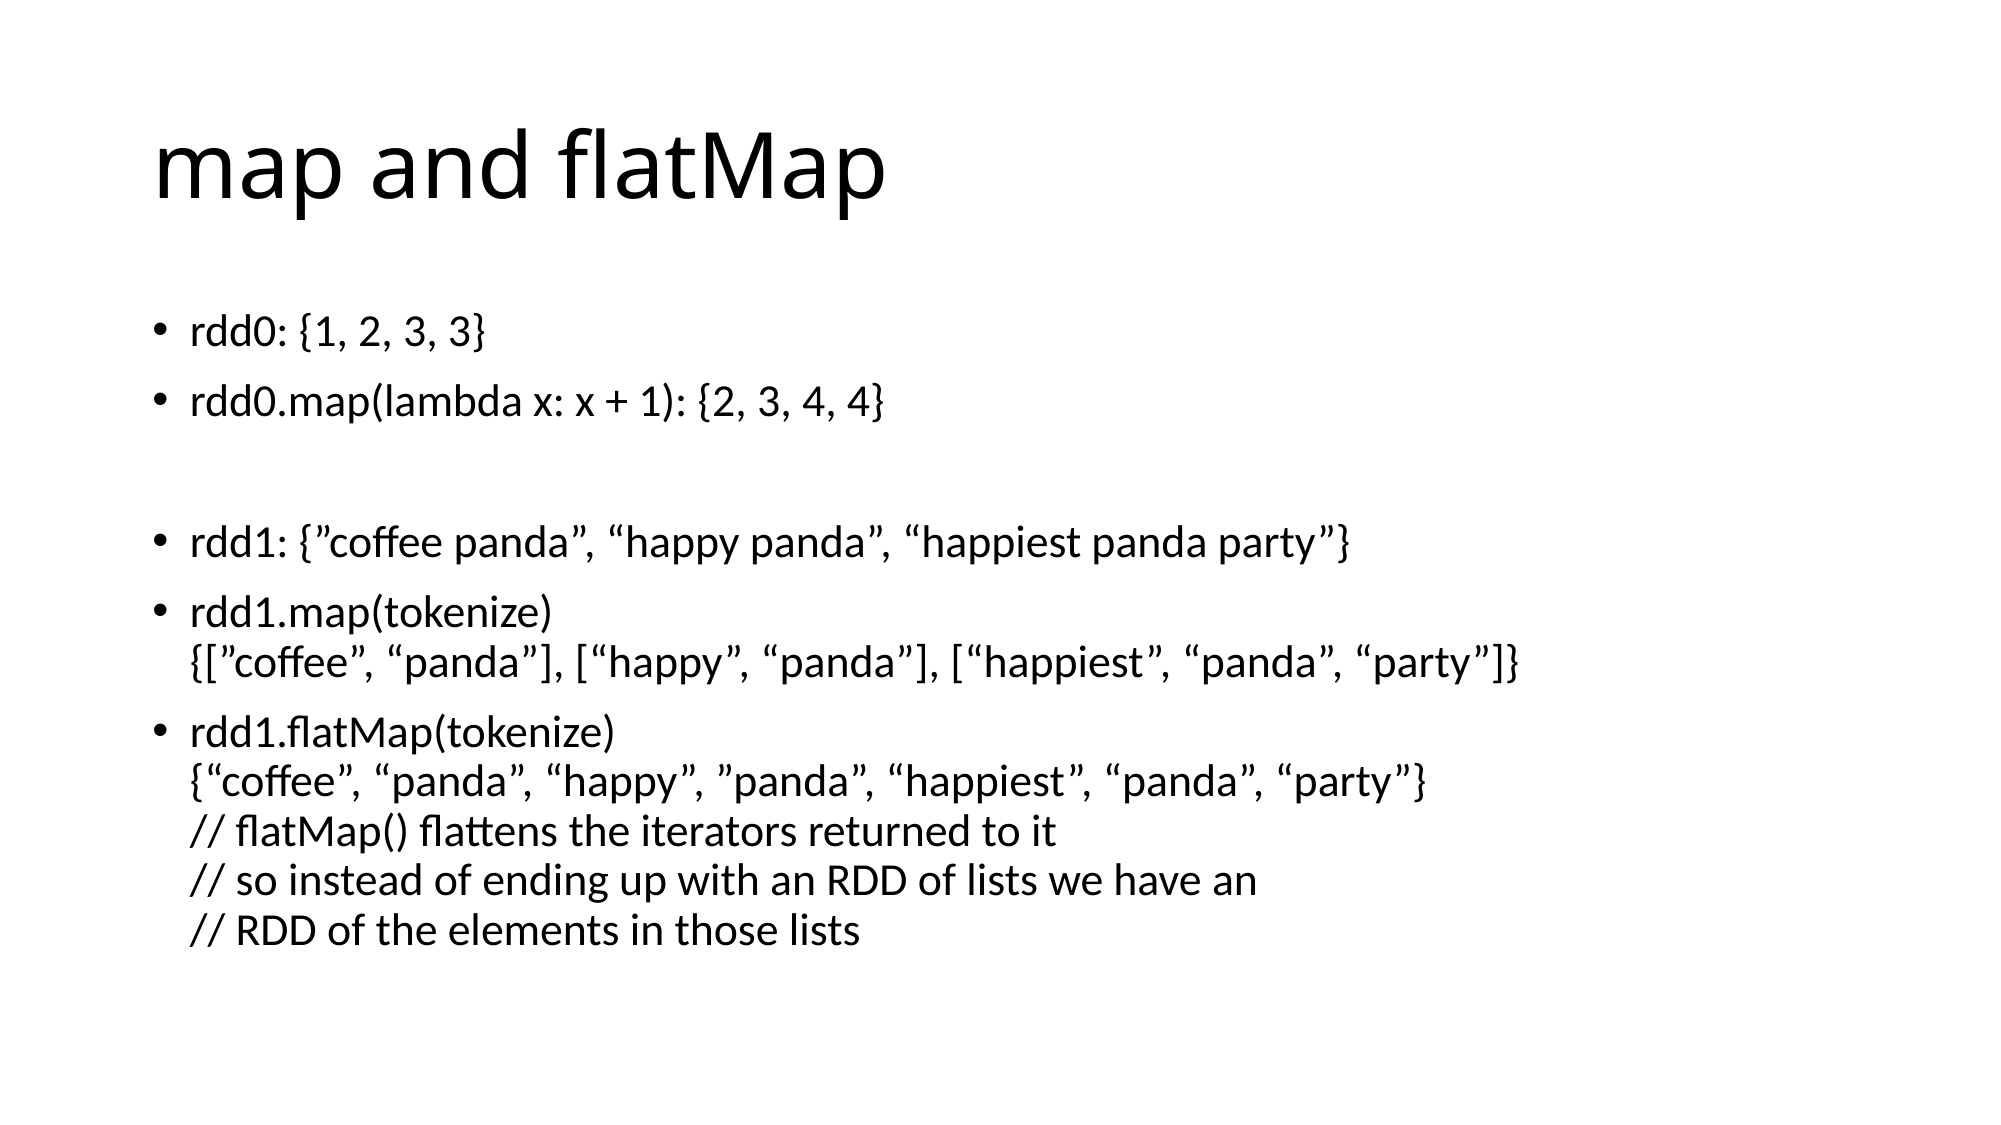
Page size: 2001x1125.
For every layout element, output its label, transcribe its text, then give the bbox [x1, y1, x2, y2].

title map and flatMap [137, 59, 1863, 278]
list rdd0: {1, 2, 3, 3} rdd0.map(lambda x: x + 1): {2, 3, 4, 4} rdd1: {”coffee panda”, “happy panda”, “happiest panda party”} rdd1.map(tokenize) {[”coffee”, “panda”], [“happy”, “panda”], [“happiest”, “panda”, “party”]} rdd1.flatMap(tokenize) {“coffee”, “panda”, “happy”, ”panda”, “happiest”, “panda”, “party”} // flatMap() flattens the iterators returned to it // so instead of ending up with an RDD of lists we have an // RDD of the elements in those lists [137, 299, 1863, 1014]
